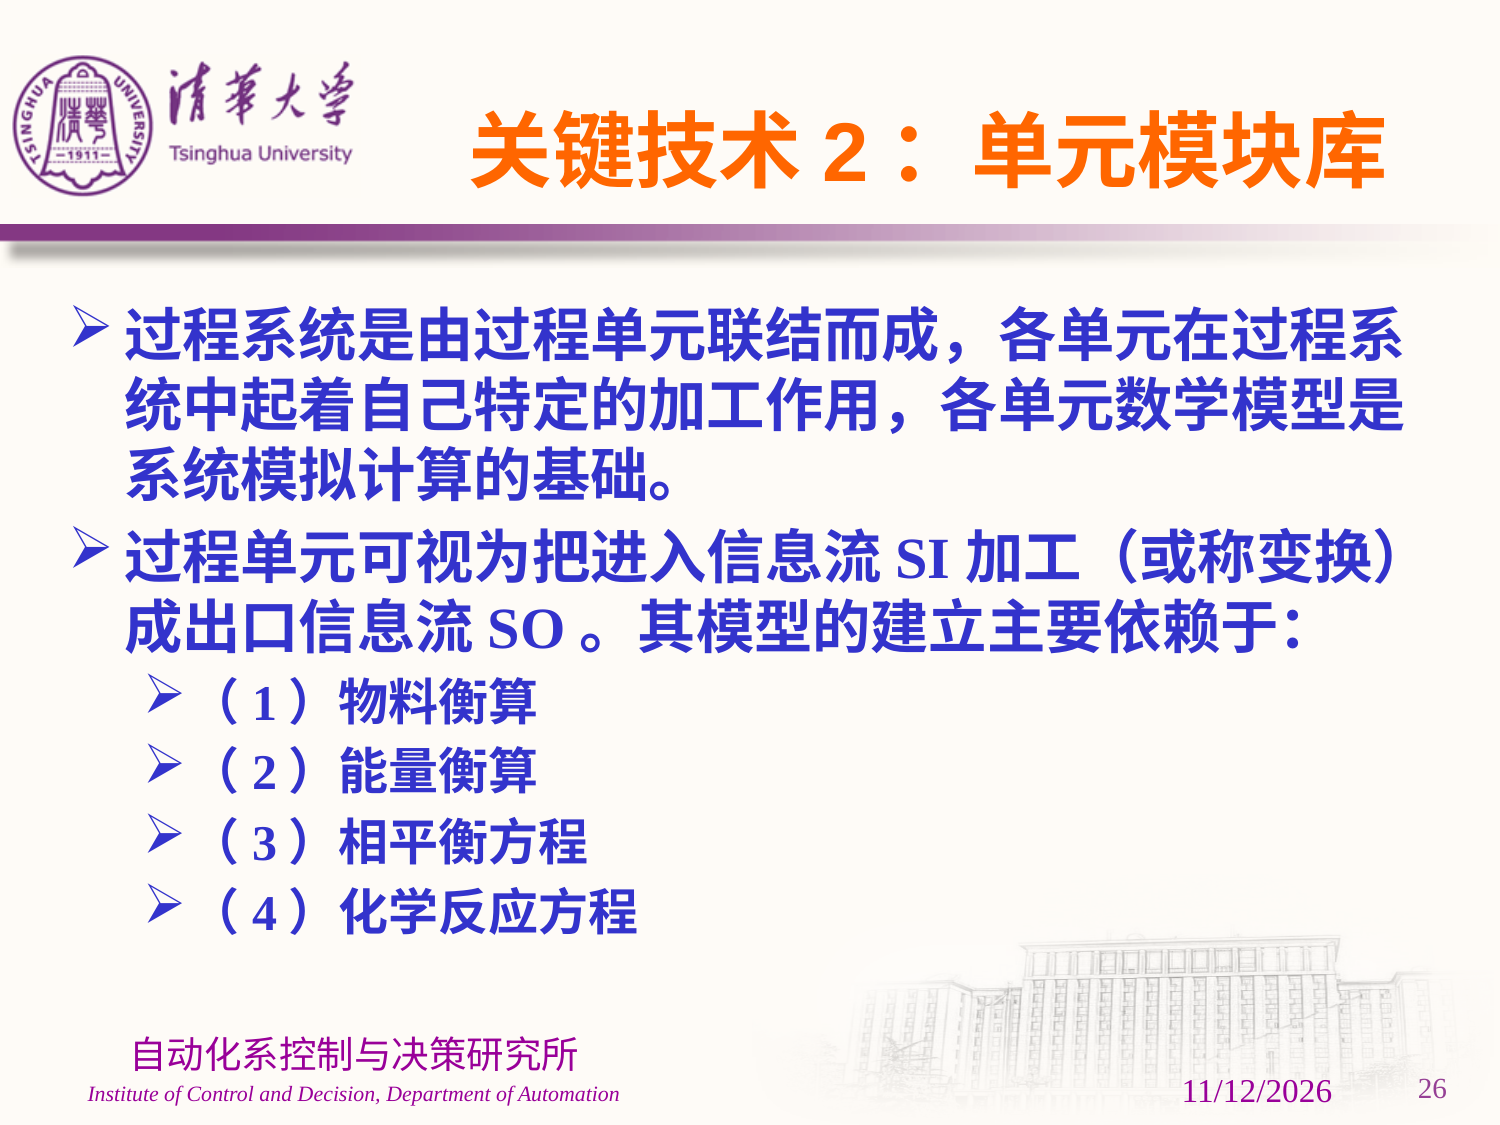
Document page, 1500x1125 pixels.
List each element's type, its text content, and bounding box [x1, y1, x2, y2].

list 过程系统是由过程单元联结而成，各单元在过程系统中起着自己特定的加工作用，各单元数学模型是系统模拟计算的基础。 过程单元可视为把进入信息流SI加工（或称变换）成出口信息流SO。其模型的建立主要依赖于： （1）物料衡算 （2）能量衡算 （3）相平衡方程 （4）化学反应方程 [53, 290, 1454, 941]
title 关键技术2：单元模块库 [372, 66, 1485, 229]
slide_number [1163, 1061, 1351, 1118]
picture [11, 54, 361, 198]
slide_number 26 [1352, 1061, 1463, 1118]
picture [0, 224, 1500, 268]
